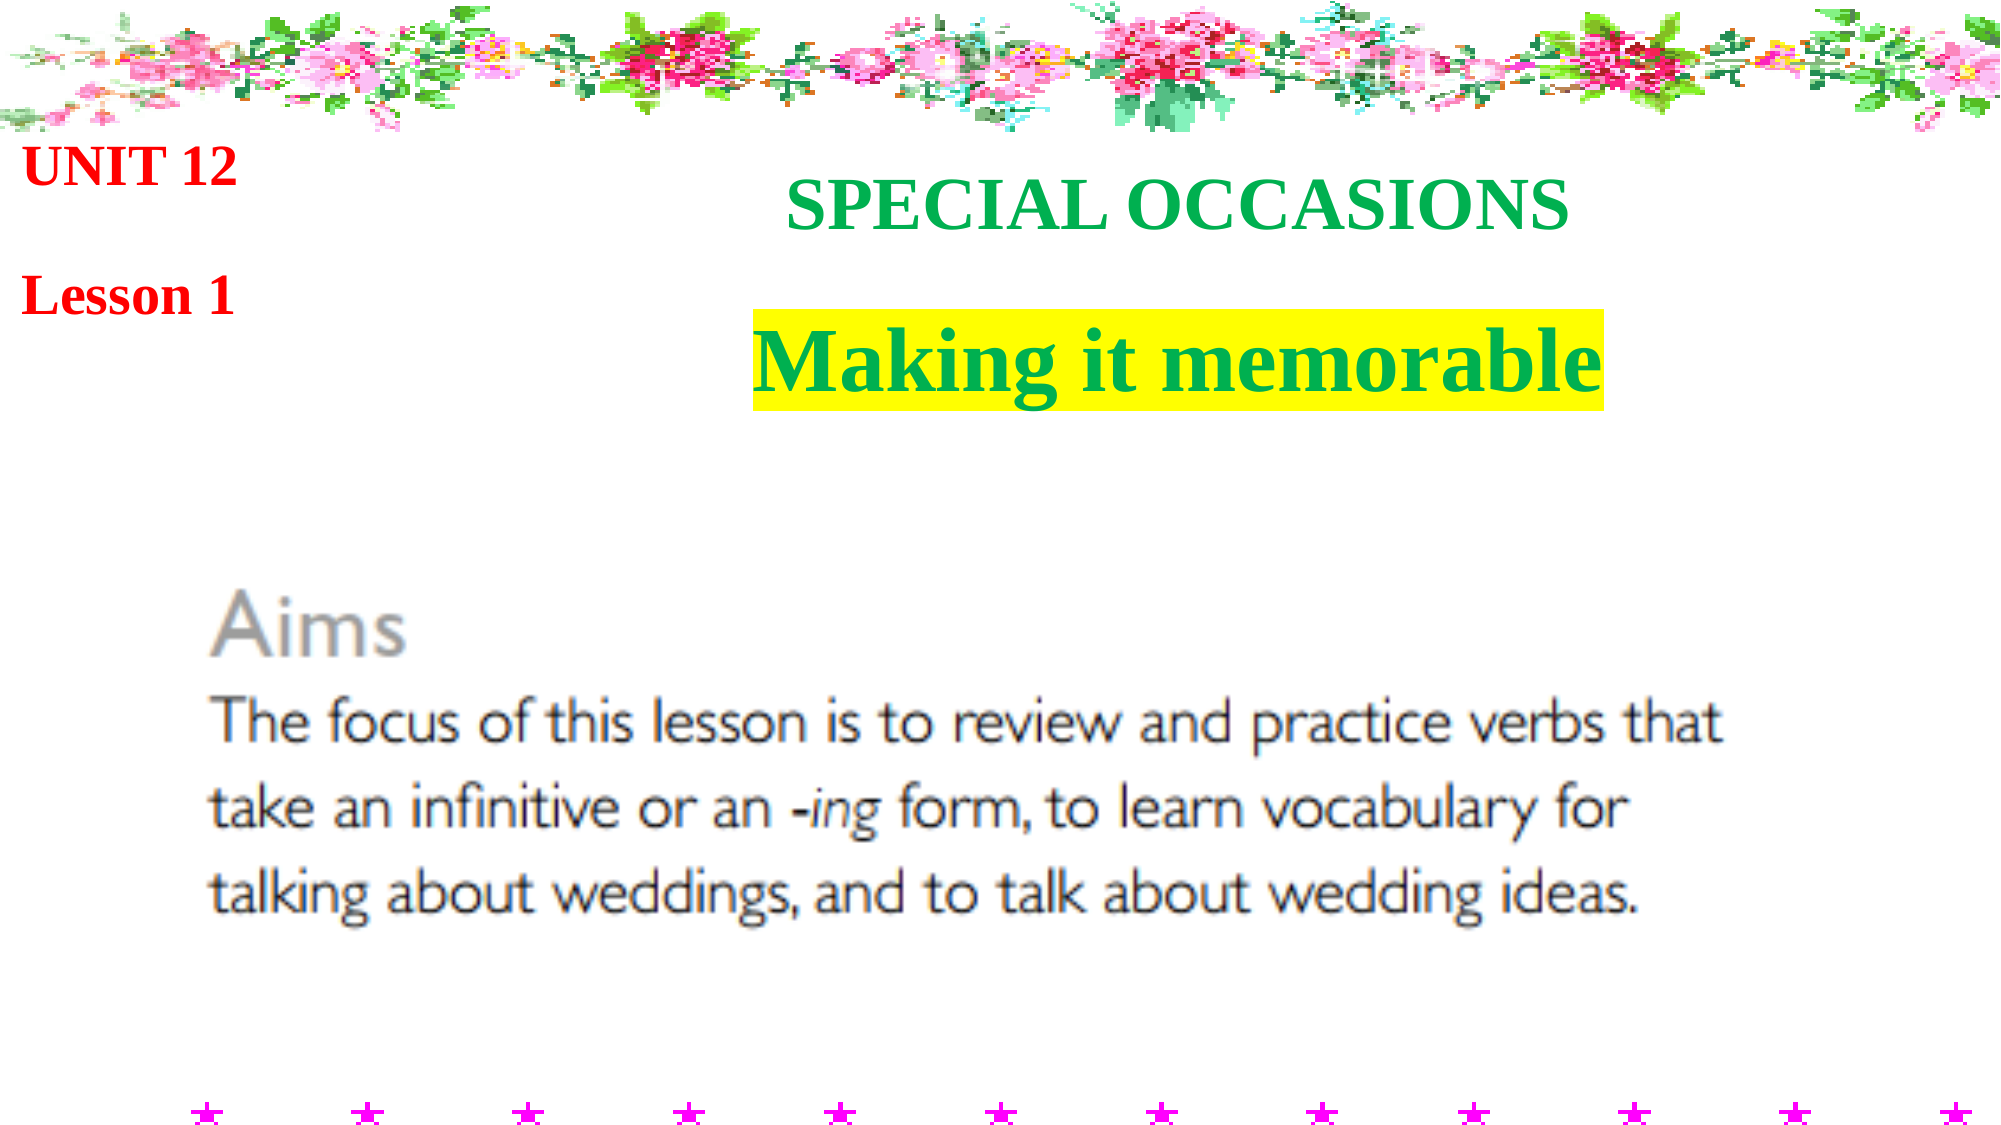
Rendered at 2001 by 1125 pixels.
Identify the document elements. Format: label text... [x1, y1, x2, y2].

text_box Making it memorable [551, 292, 1806, 417]
picture [26, 1066, 2000, 1125]
text_box Lesson 1 [6, 249, 383, 334]
picture [194, 562, 1742, 960]
picture [0, 1, 2000, 135]
text_box SPECIAL OCCASIONS [551, 146, 1806, 252]
text_box UNIT 12 [6, 119, 383, 205]
